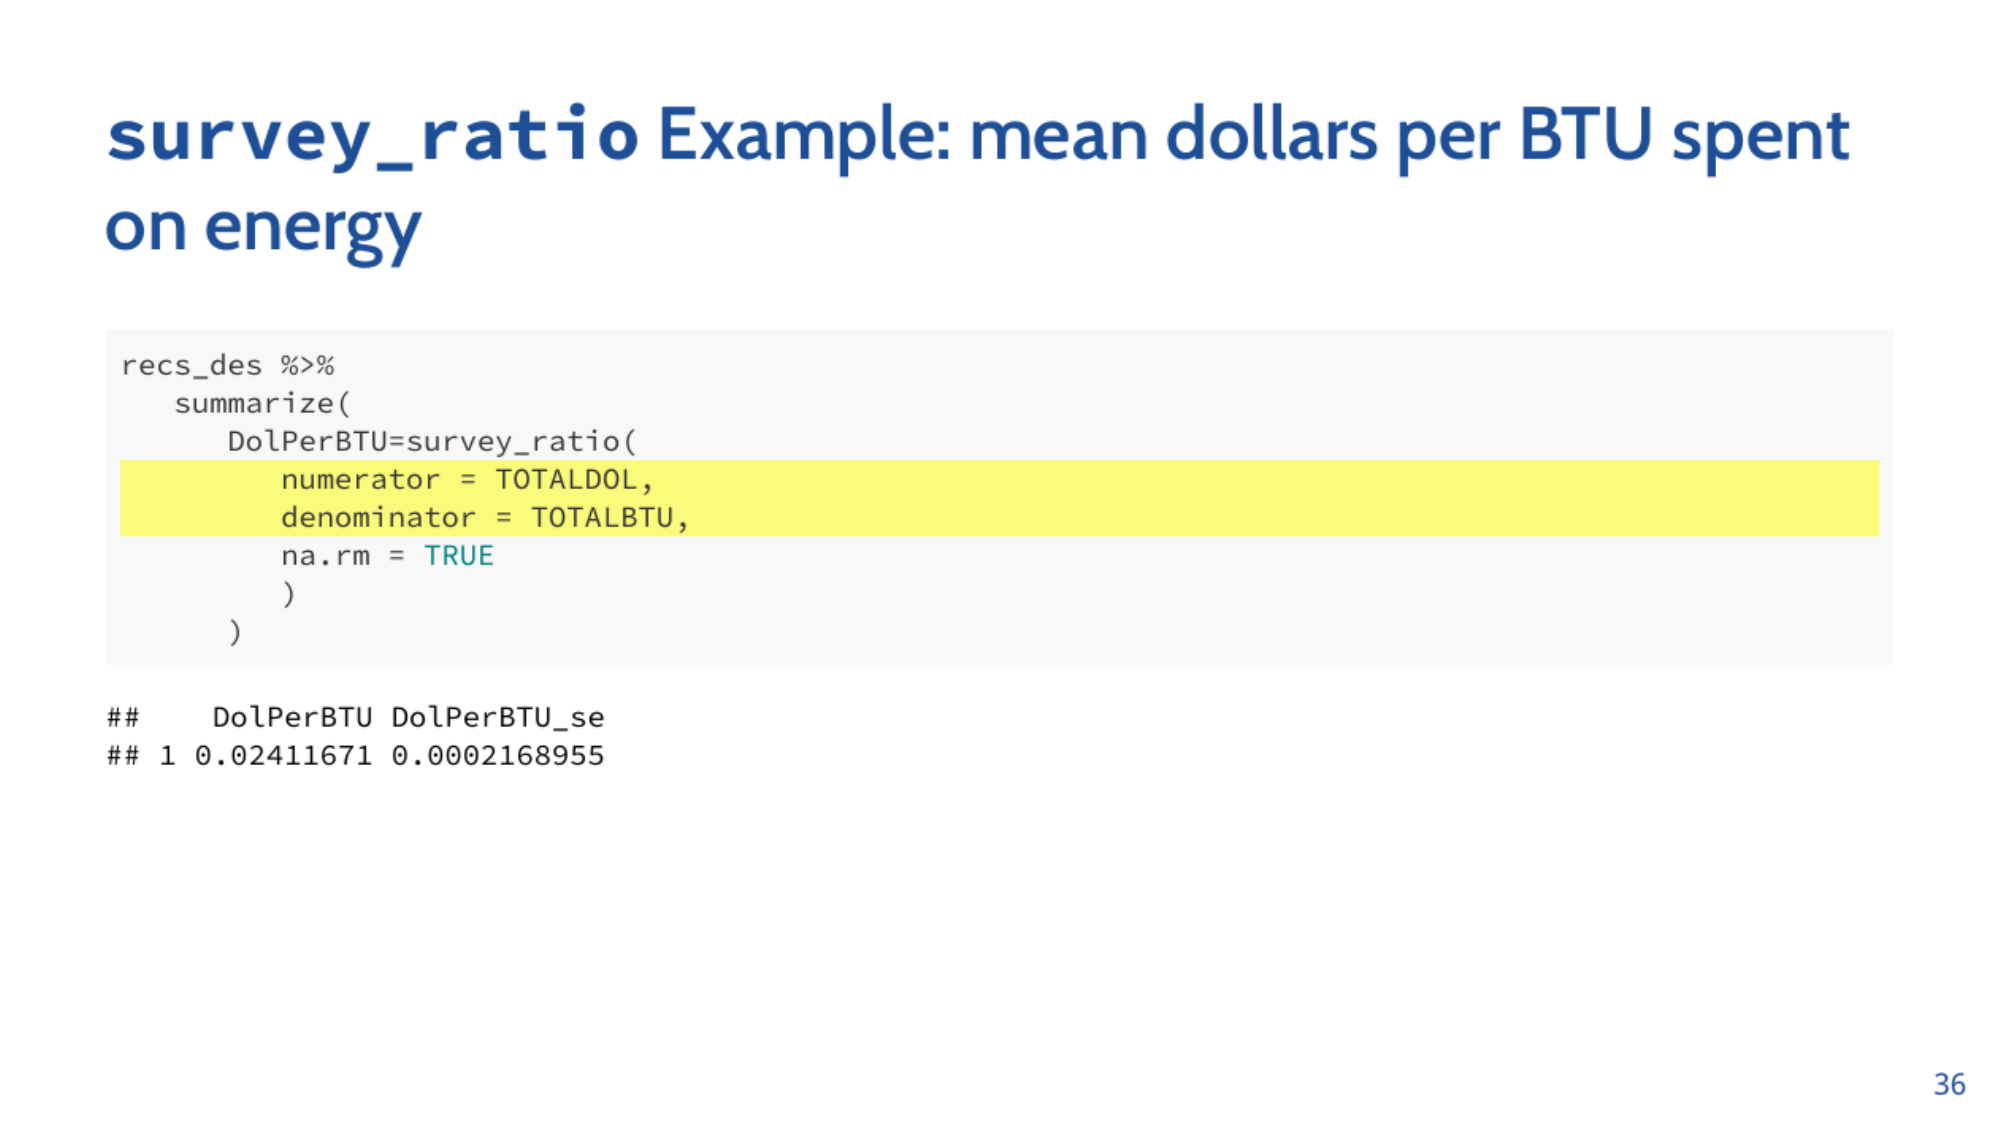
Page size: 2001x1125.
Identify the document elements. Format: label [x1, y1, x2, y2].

list [0, 0, 2000, 1125]
